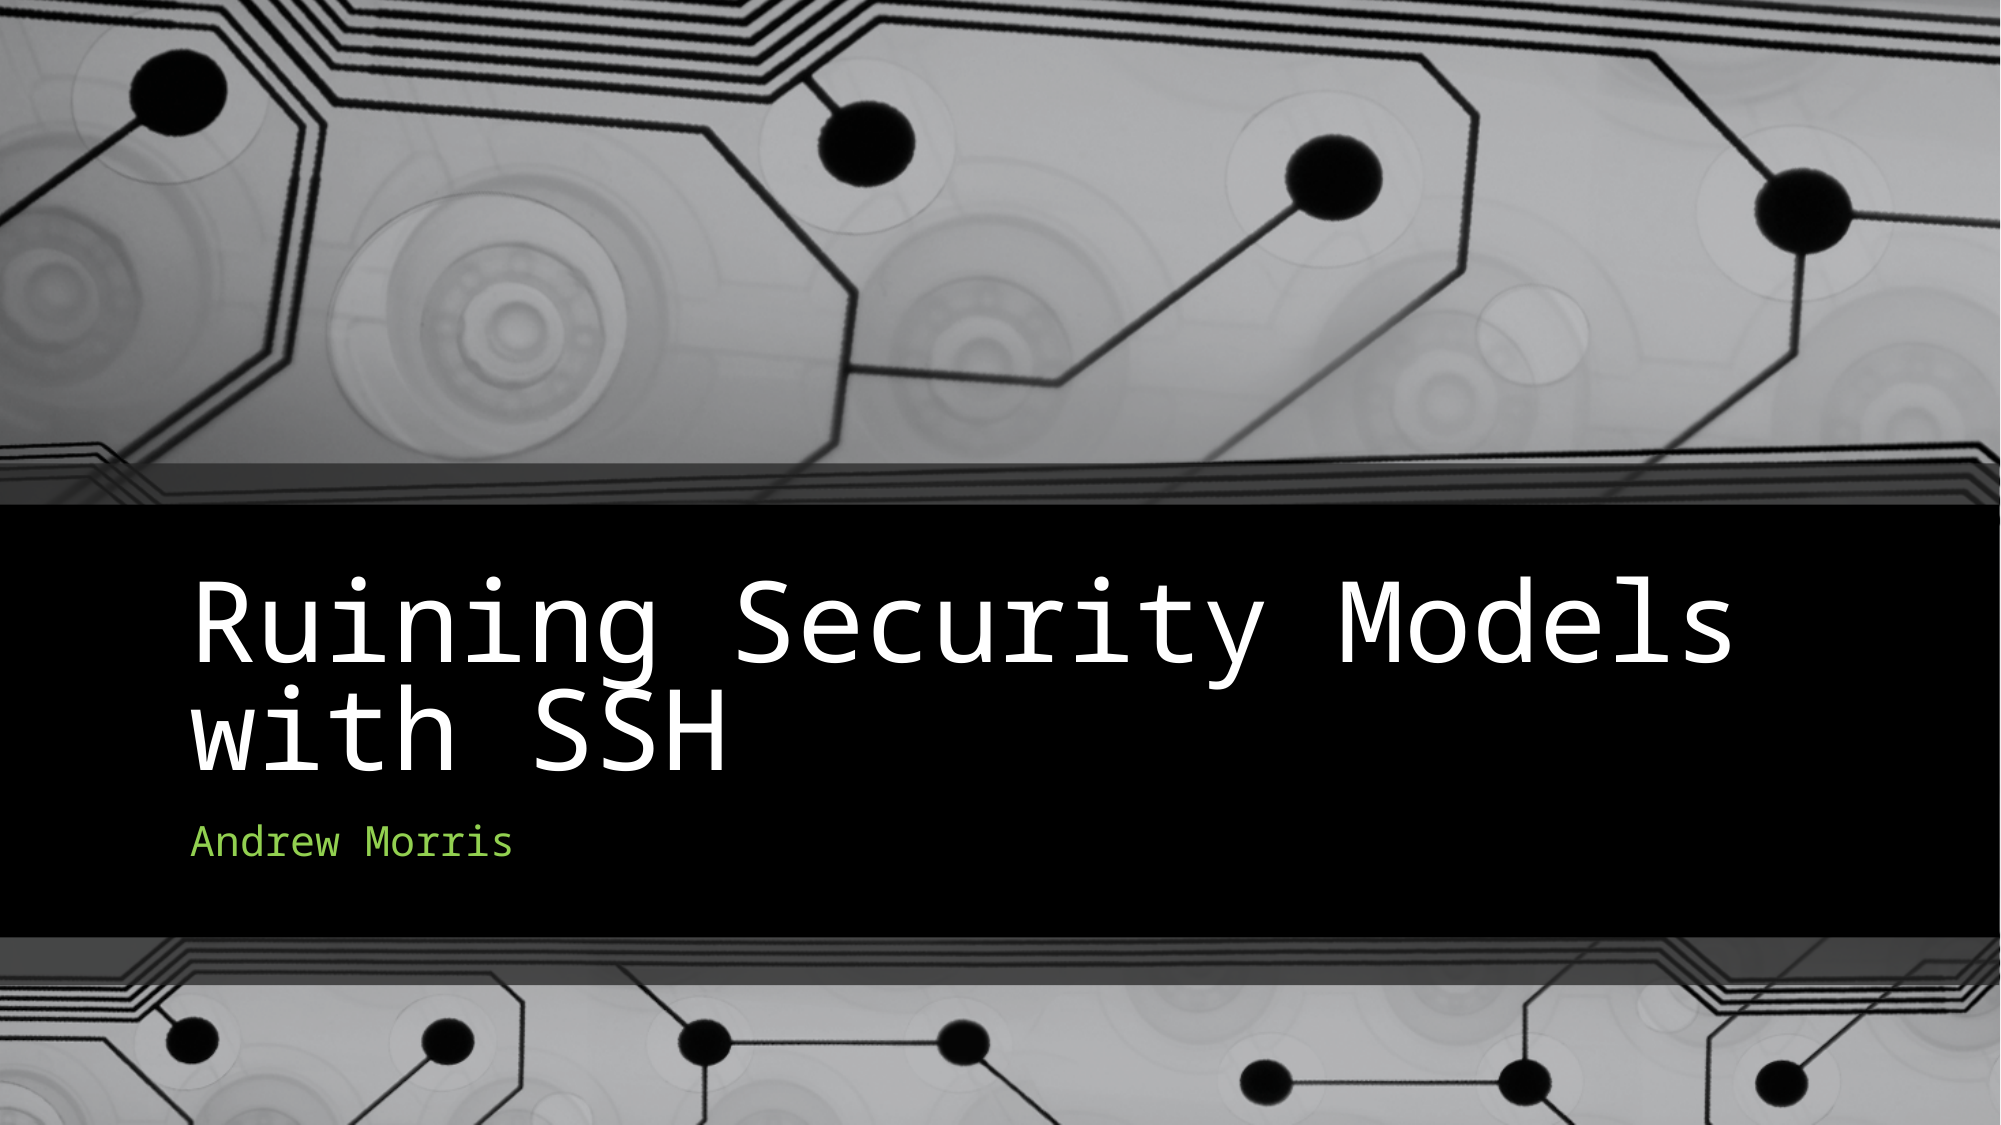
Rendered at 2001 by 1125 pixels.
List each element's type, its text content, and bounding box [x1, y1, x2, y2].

title Ruining Security Models with SSH [174, 519, 1825, 800]
subtitle Andrew Morris [174, 812, 1825, 925]
picture [0, 0, 2001, 1125]
